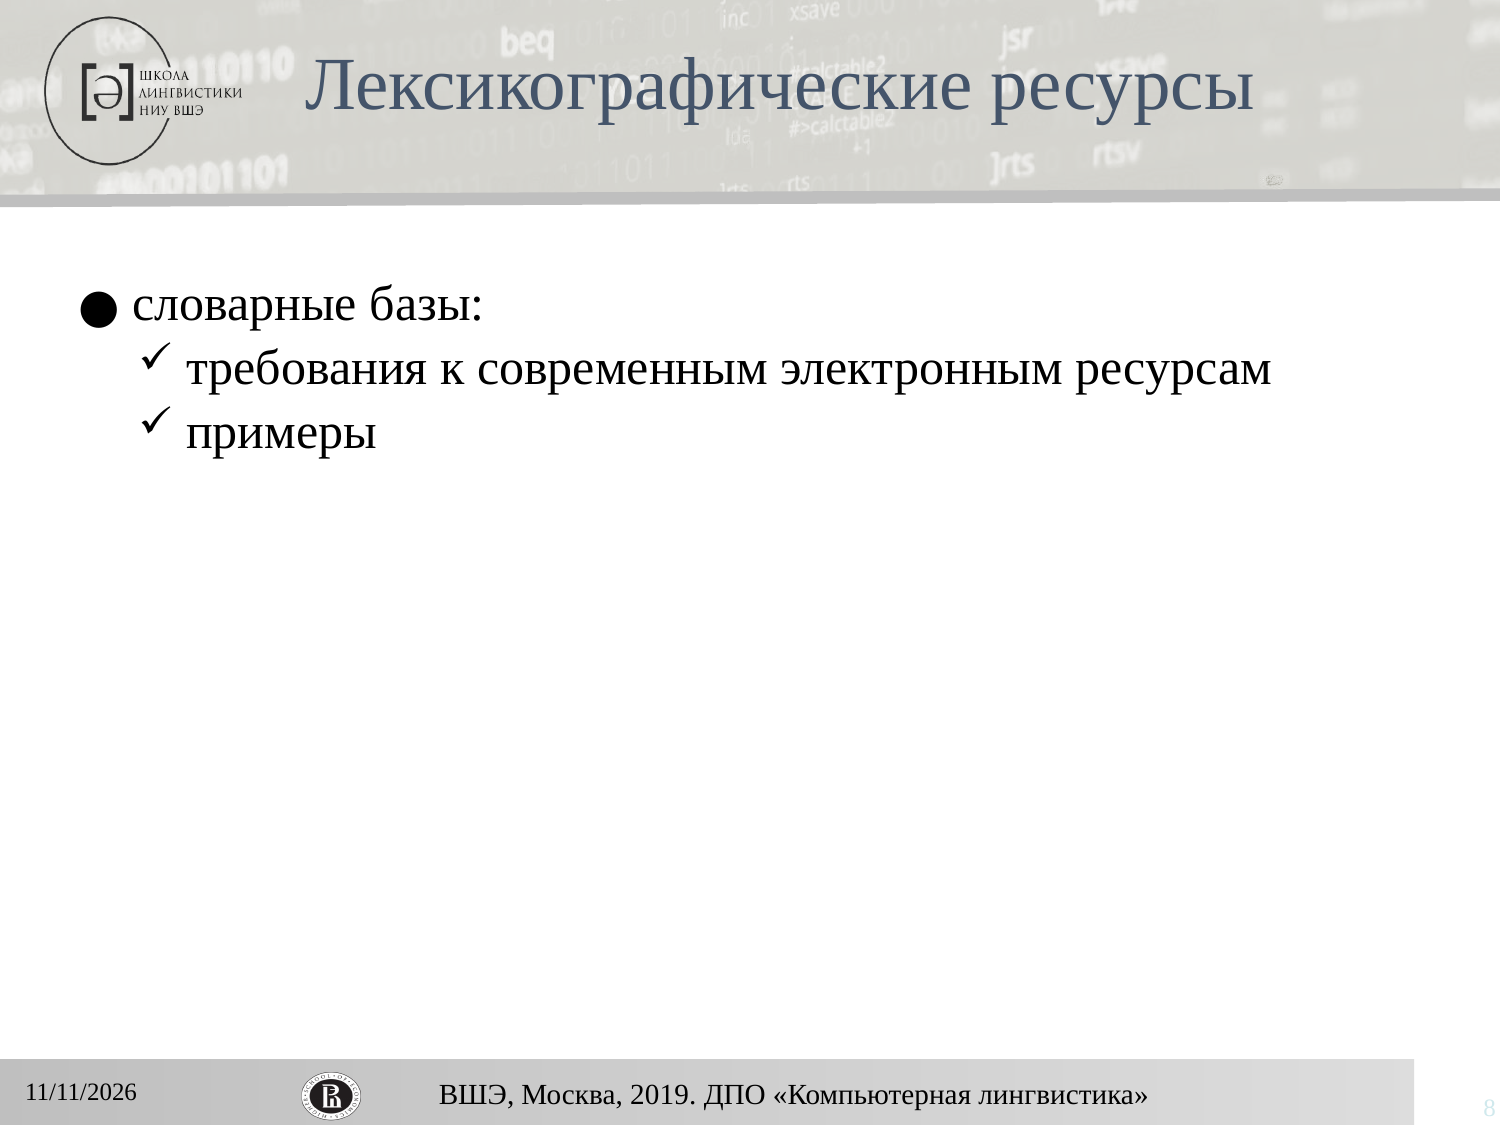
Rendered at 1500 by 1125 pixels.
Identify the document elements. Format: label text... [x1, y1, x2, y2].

title Лексикографические ресурсы [290, 9, 1303, 141]
list словарные базы: требования к современным электронным ресурсам примеры [37, 262, 1388, 983]
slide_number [10, 1060, 162, 1121]
picture [301, 1072, 361, 1121]
picture [0, 0, 1500, 194]
slide_number 8 [1370, 1061, 1496, 1122]
